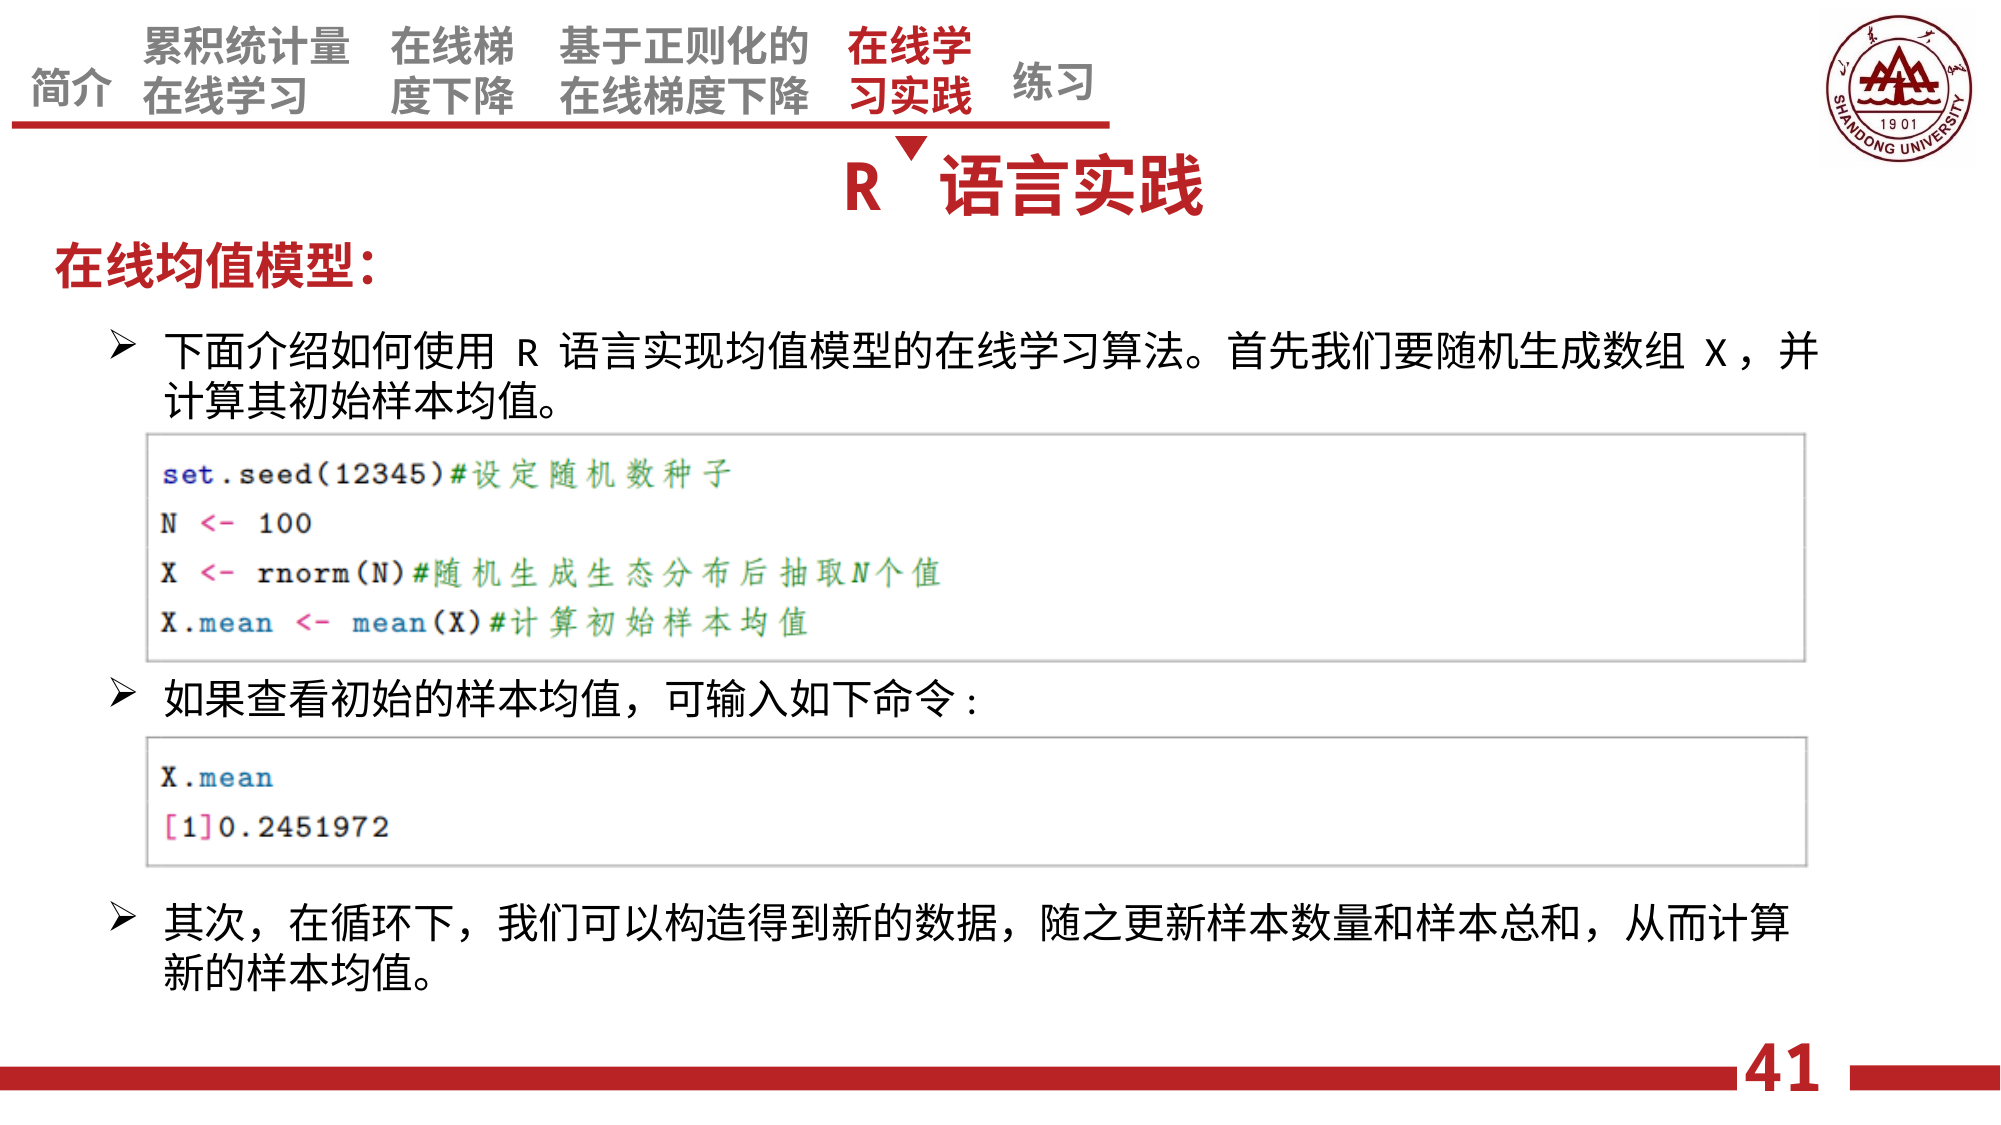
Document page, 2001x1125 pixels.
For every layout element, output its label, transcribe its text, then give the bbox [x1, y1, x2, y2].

picture [1820, 9, 1977, 167]
text_box 在线均值模型： [40, 227, 1165, 302]
picture [142, 730, 1814, 875]
text_box R 语言实践 [707, 136, 1220, 232]
picture [142, 424, 1814, 668]
text_box 如果查看初始的样本均值，可输入如下命令: [92, 665, 1197, 731]
text_box 下面介绍如何使用 R 语言实现均值模型的在线学习算法。首先我们要随机生成数组 X，并计算其初始样本均值。 [92, 317, 1838, 432]
text_box 其次，在循环下，我们可以构造得到新的数据，随之更新样本数量和样本总和，从而计算新的样本均值。 [92, 889, 1838, 1004]
